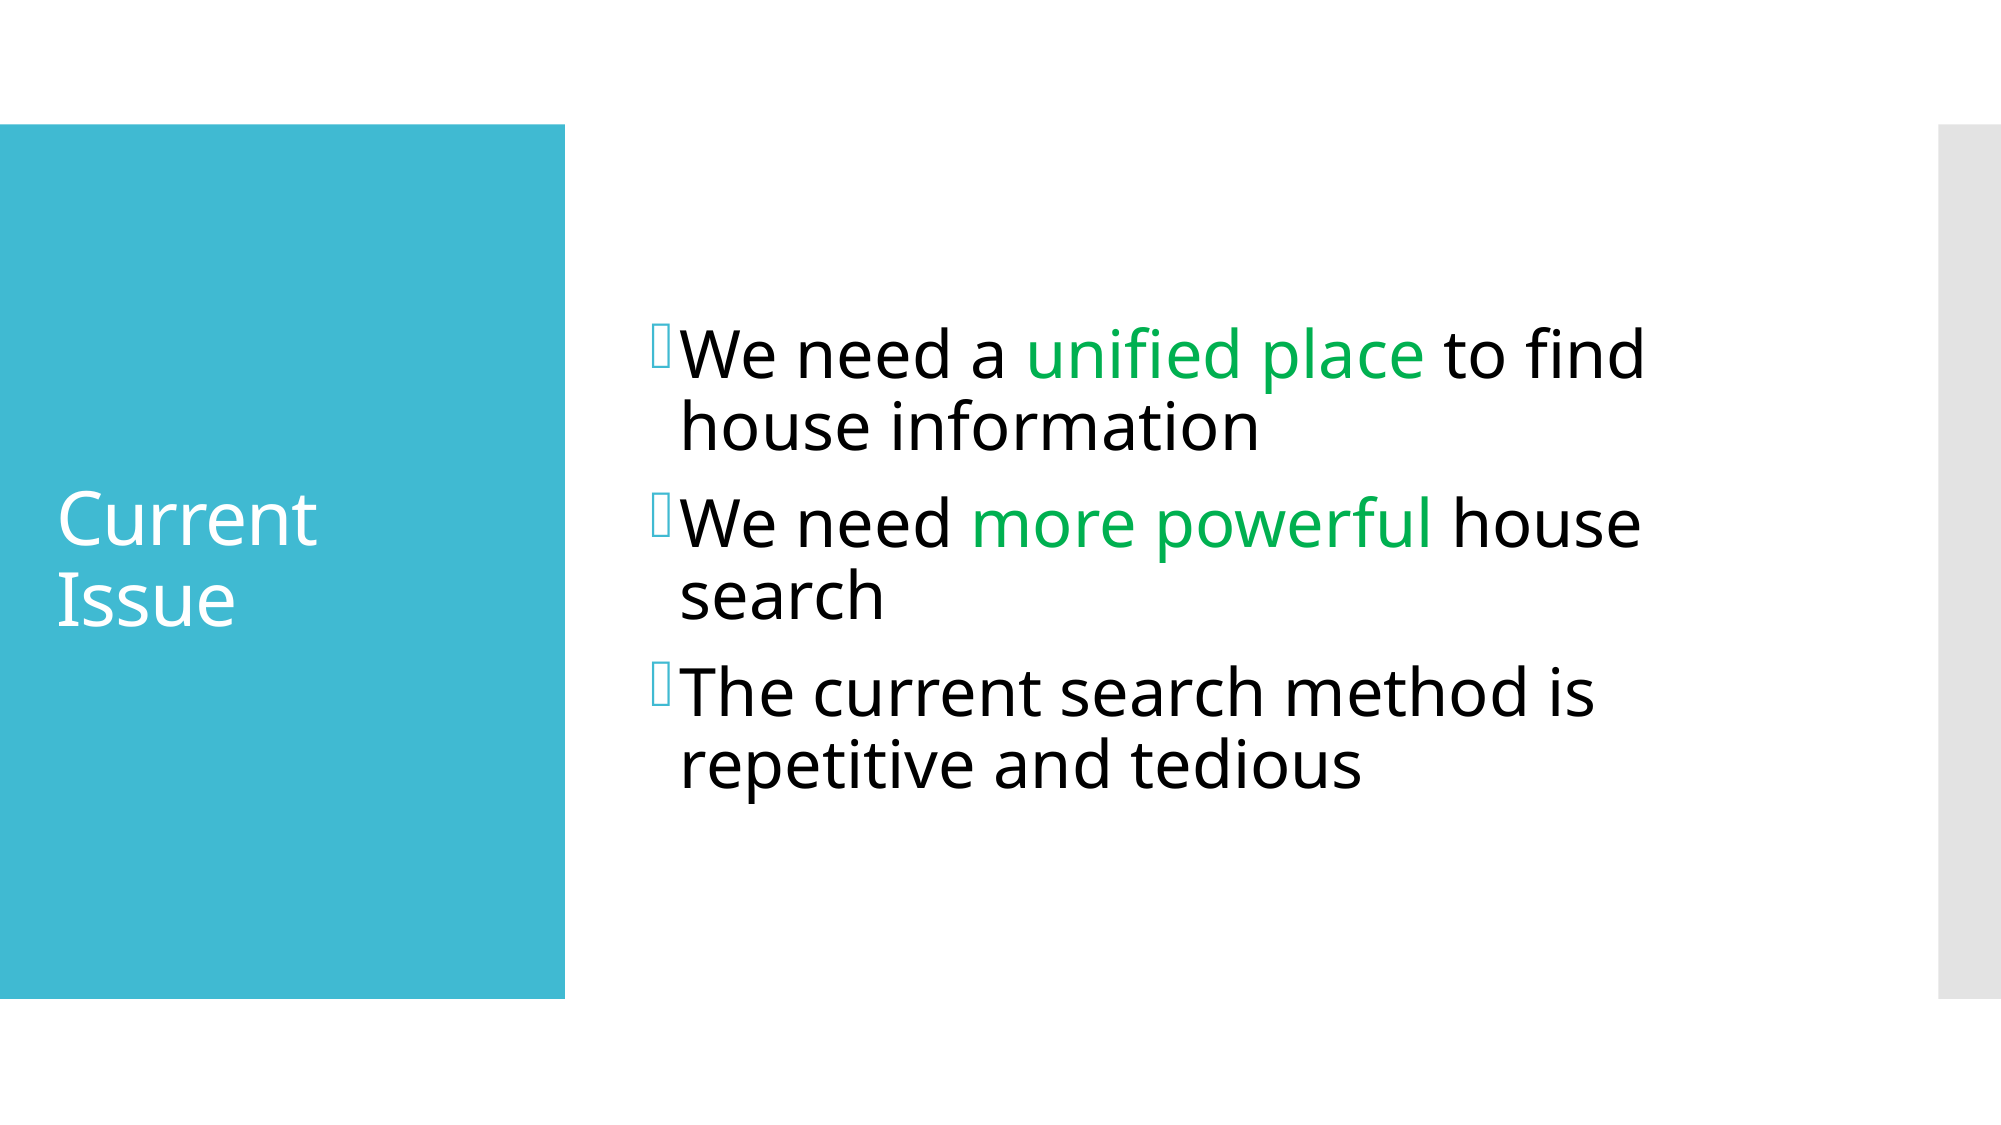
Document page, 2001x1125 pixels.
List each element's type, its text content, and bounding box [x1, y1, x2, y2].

title Current Issue [41, 184, 525, 940]
list We need a unified place to find house information We need more powerful house search The current search method is repetitive and tedious [634, 141, 1835, 982]
